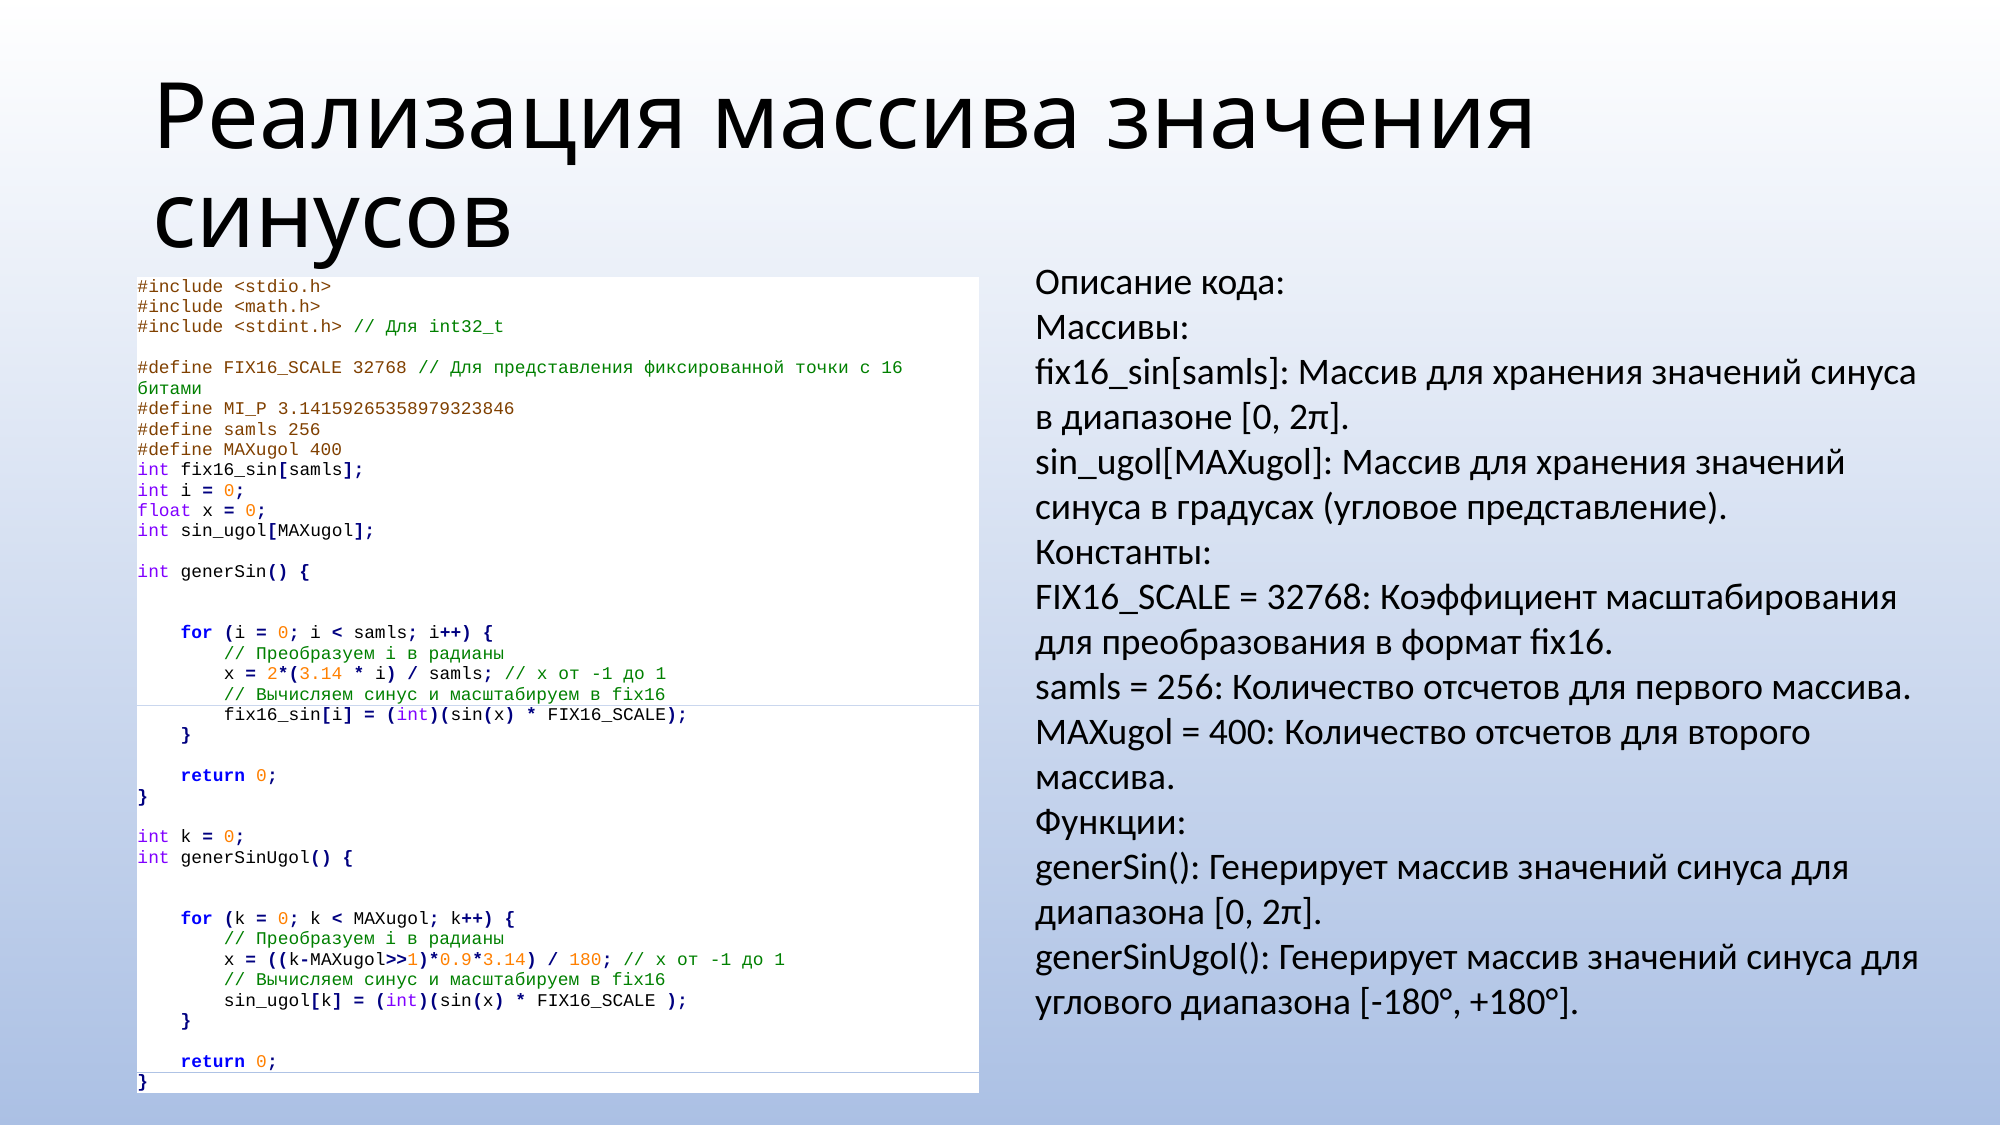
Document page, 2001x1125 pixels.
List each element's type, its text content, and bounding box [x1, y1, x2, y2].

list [137, 277, 980, 1093]
title Реализация массива значения синусов [137, 59, 1863, 278]
text_box Описание кода: Массивы: fix16_sin[samls]: Массив для хранения значений синуса в диапазоне [0, 2π]. sin_ugol[MAXugol]: Массив для хранения значений синуса в градусах (угловое представление). Константы: FIX16_SCALE = 32768: Коэффициент масштабирования для преобразования в формат fix16. samls = 256: Количество отсчетов для первого массива. MAXugol = 400: Количество отсчетов для второго массива. Функции: generSin(): Генерирует массив значений синуса для диапазона [0, 2π]. generSinUgol(): Генерирует массив значений синуса для углового диапазона [-180°, +180°]. [1020, 249, 1956, 1030]
